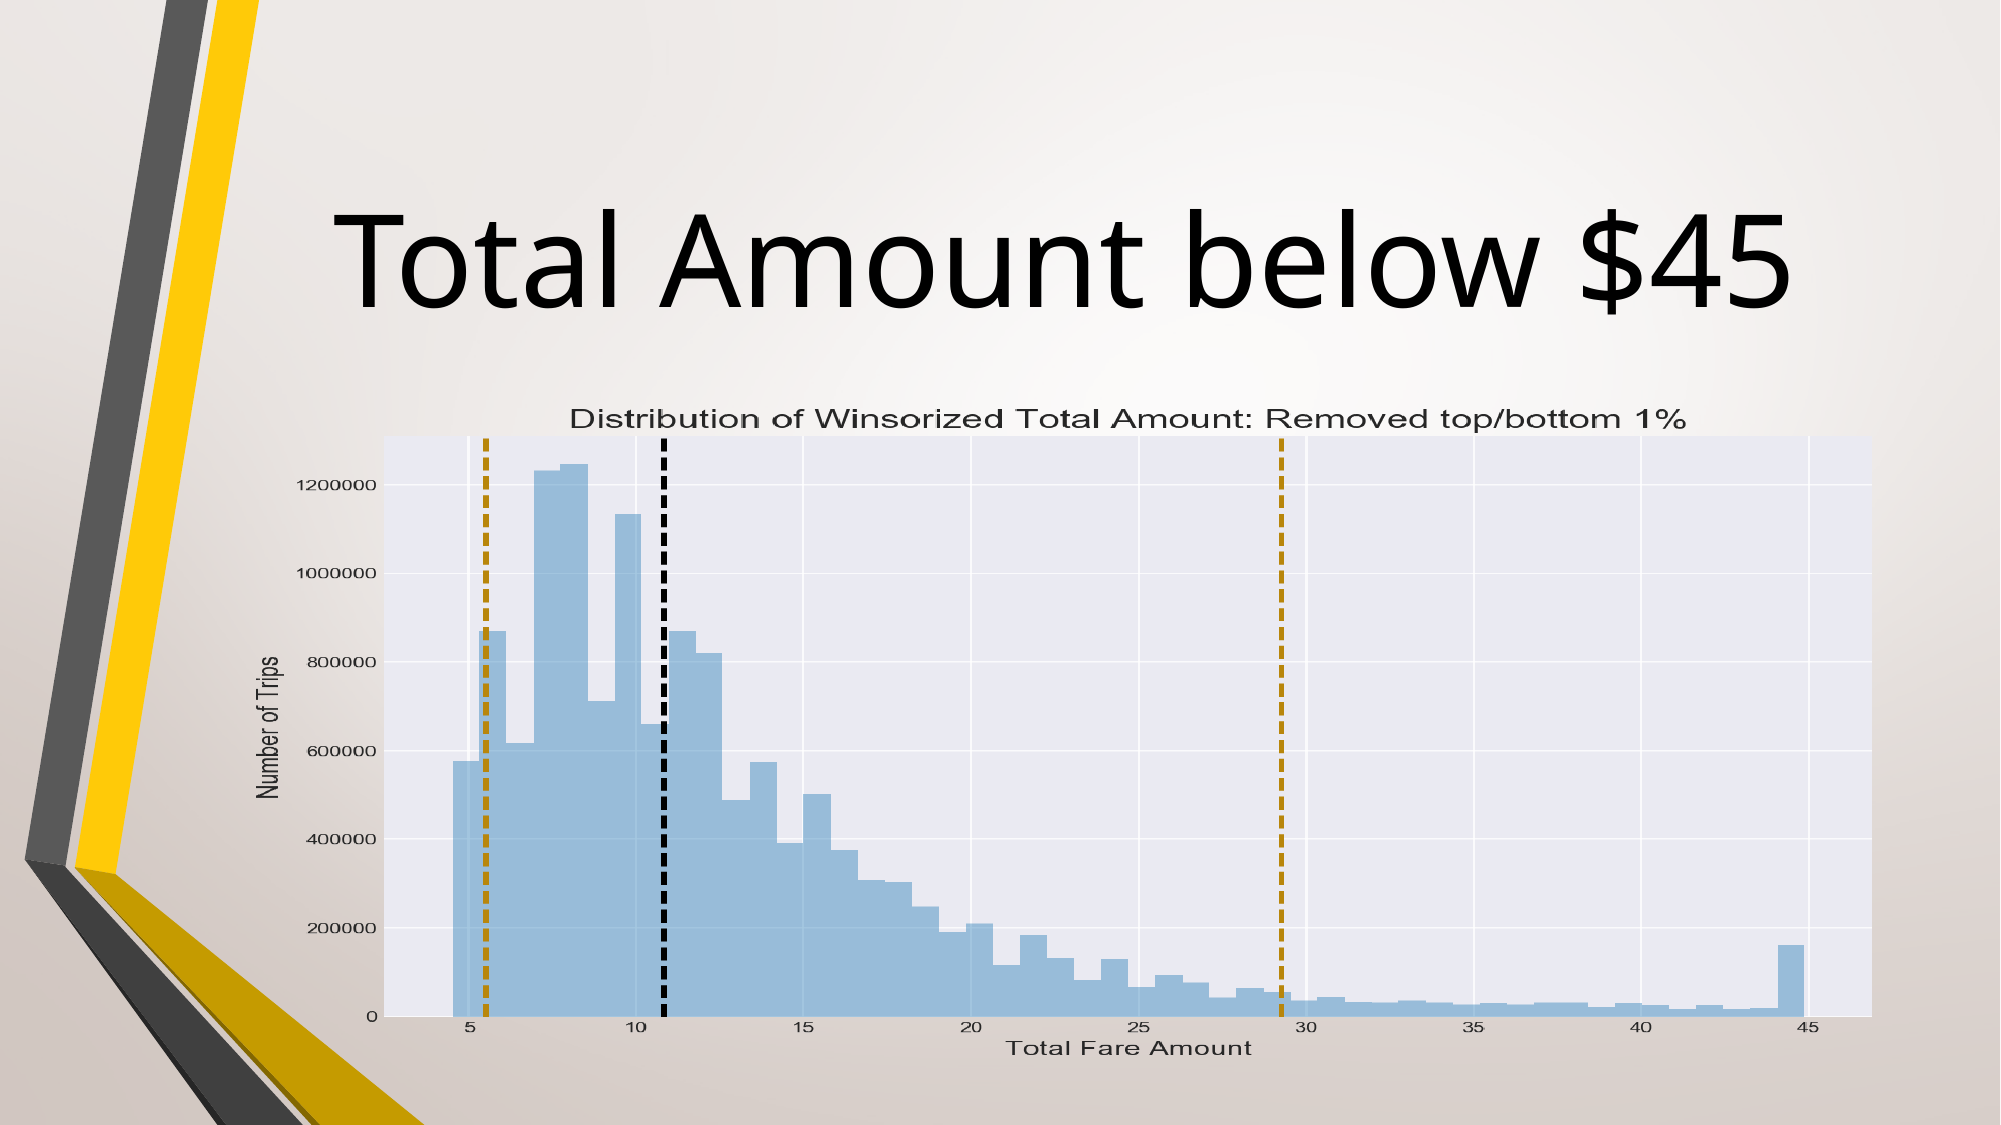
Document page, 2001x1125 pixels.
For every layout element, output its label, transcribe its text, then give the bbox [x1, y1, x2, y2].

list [243, 399, 1888, 1069]
title Total Amount below $45 [243, 112, 1887, 399]
